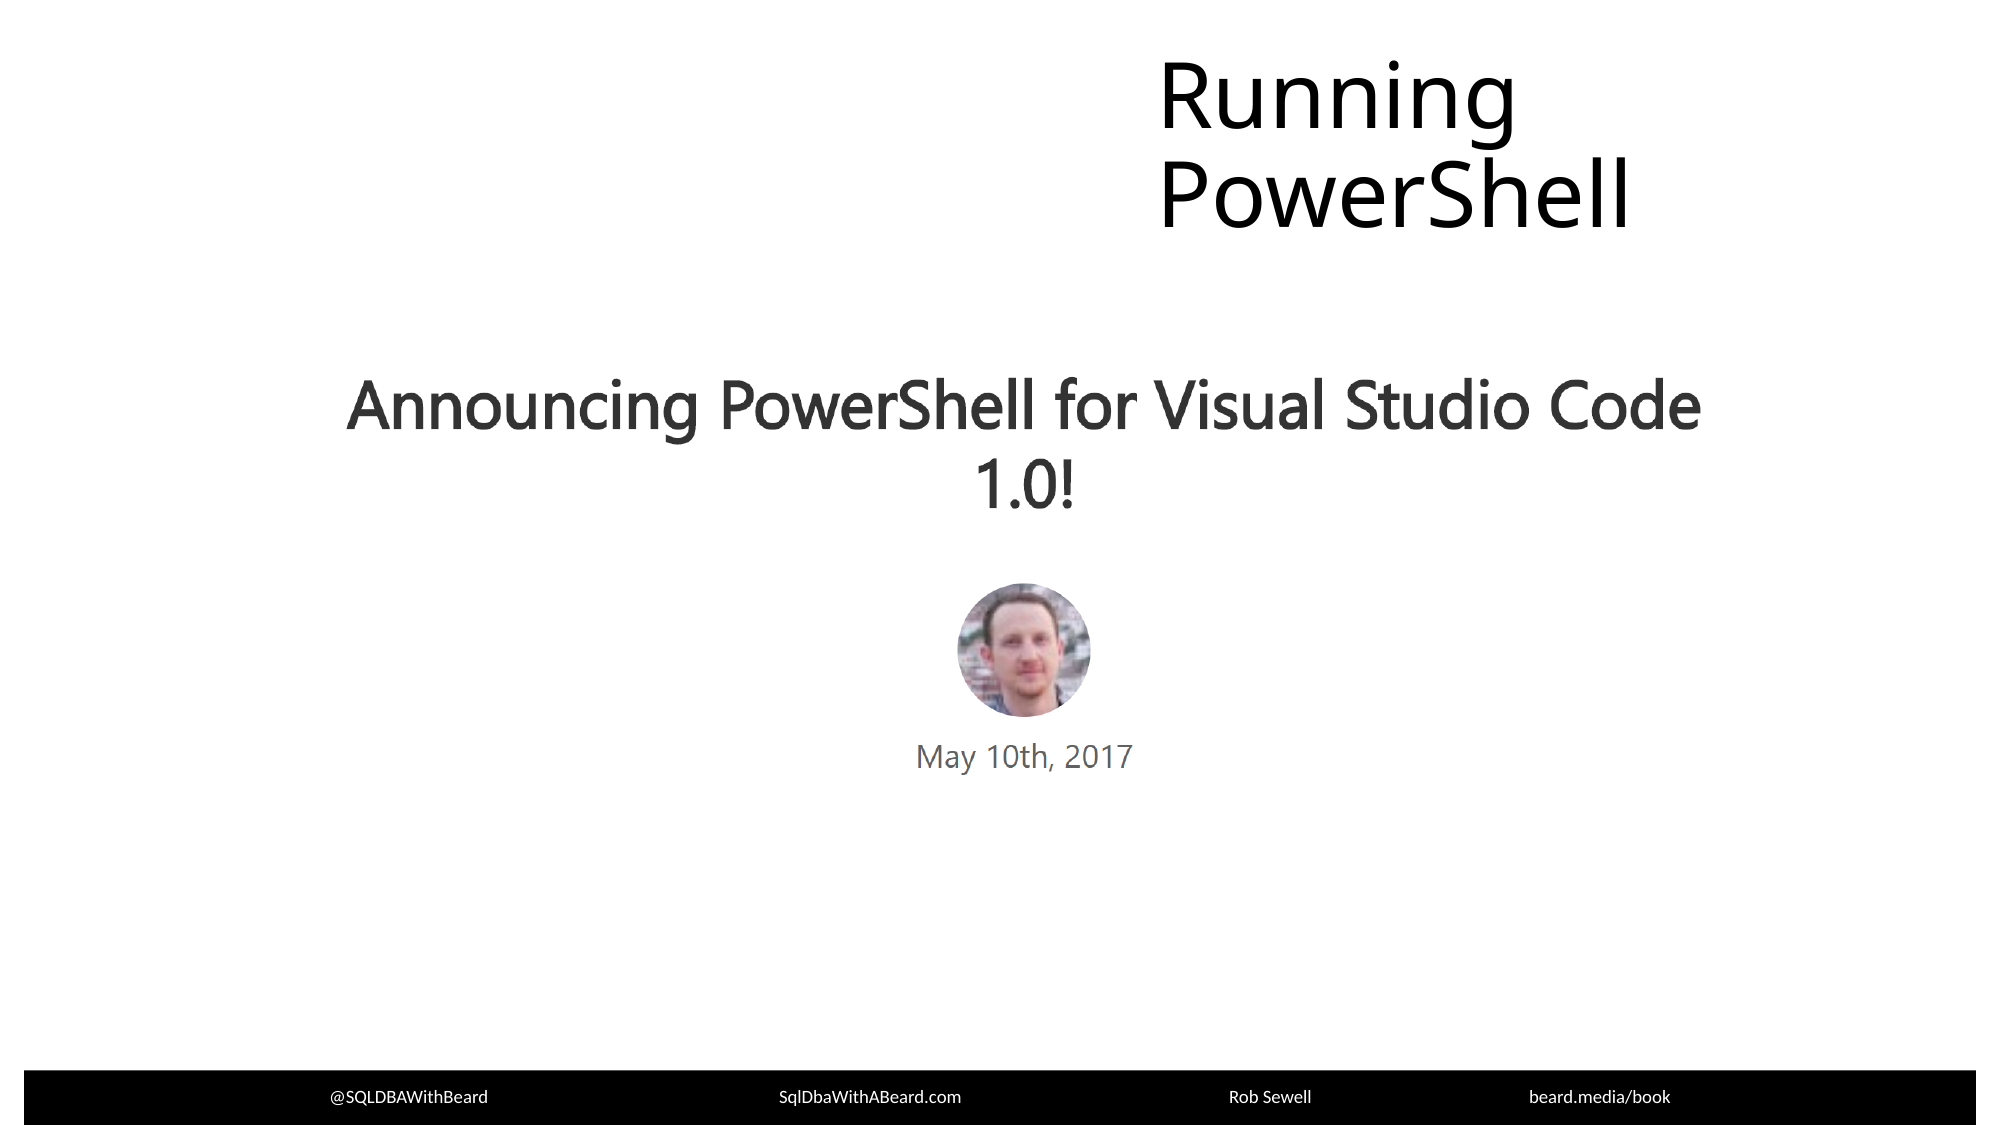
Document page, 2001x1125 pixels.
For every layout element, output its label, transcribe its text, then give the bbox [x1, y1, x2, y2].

footer @SQLDBAWithBeard SqlDbaWithABeard.com Rob Sewell beard.media/book [24, 1070, 1976, 1125]
title Running PowerShell [1141, 39, 1927, 257]
picture [156, 314, 1844, 811]
